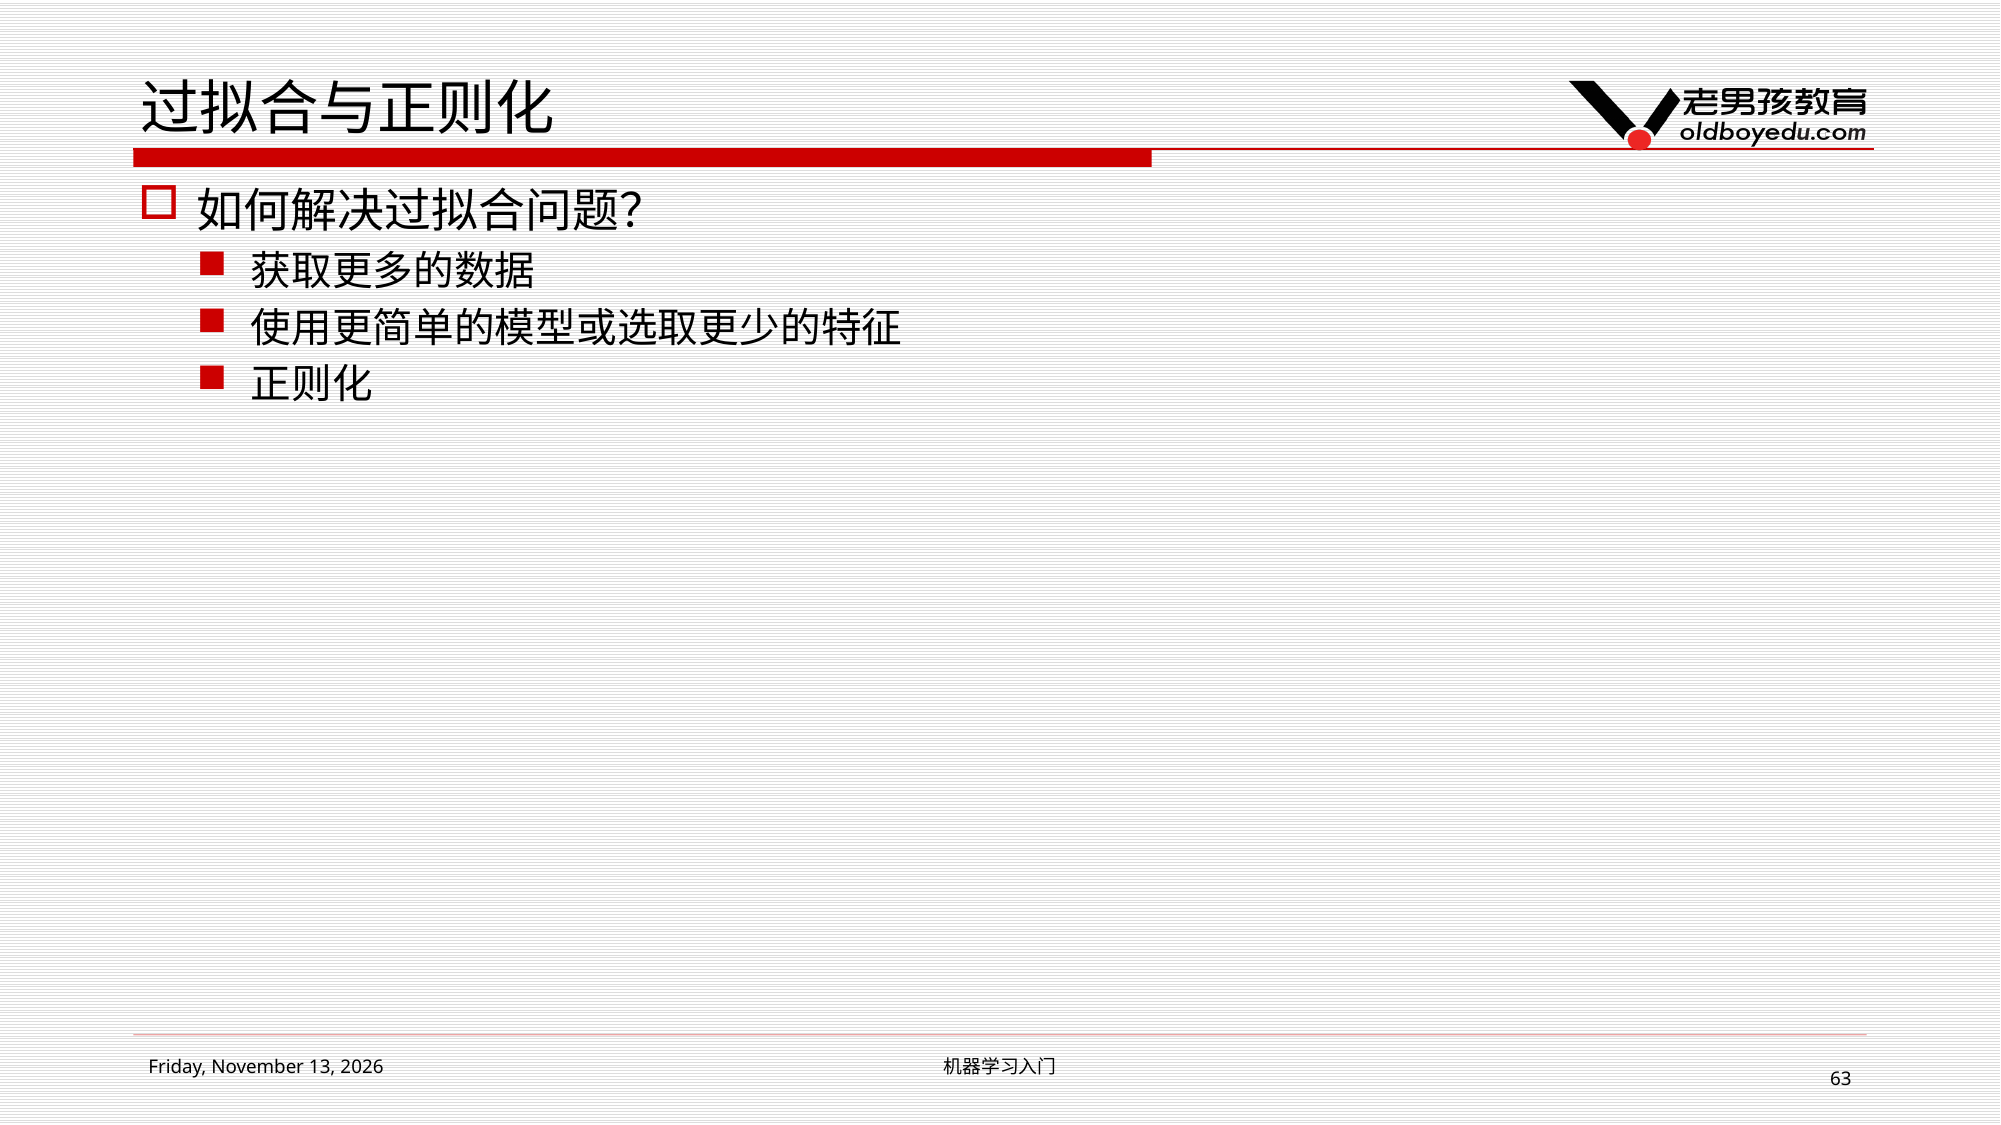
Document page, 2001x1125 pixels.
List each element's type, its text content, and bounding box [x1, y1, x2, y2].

footer 机器学习入门 [683, 1046, 1317, 1103]
list 如何解决过拟合问题？ 获取更多的数据 使用更简单的模型或选取更少的特征 正则化 [123, 172, 1874, 988]
title 过拟合与正则化 [125, 50, 1876, 149]
slide_number 63 [1433, 1058, 1867, 1103]
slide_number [133, 1046, 567, 1103]
